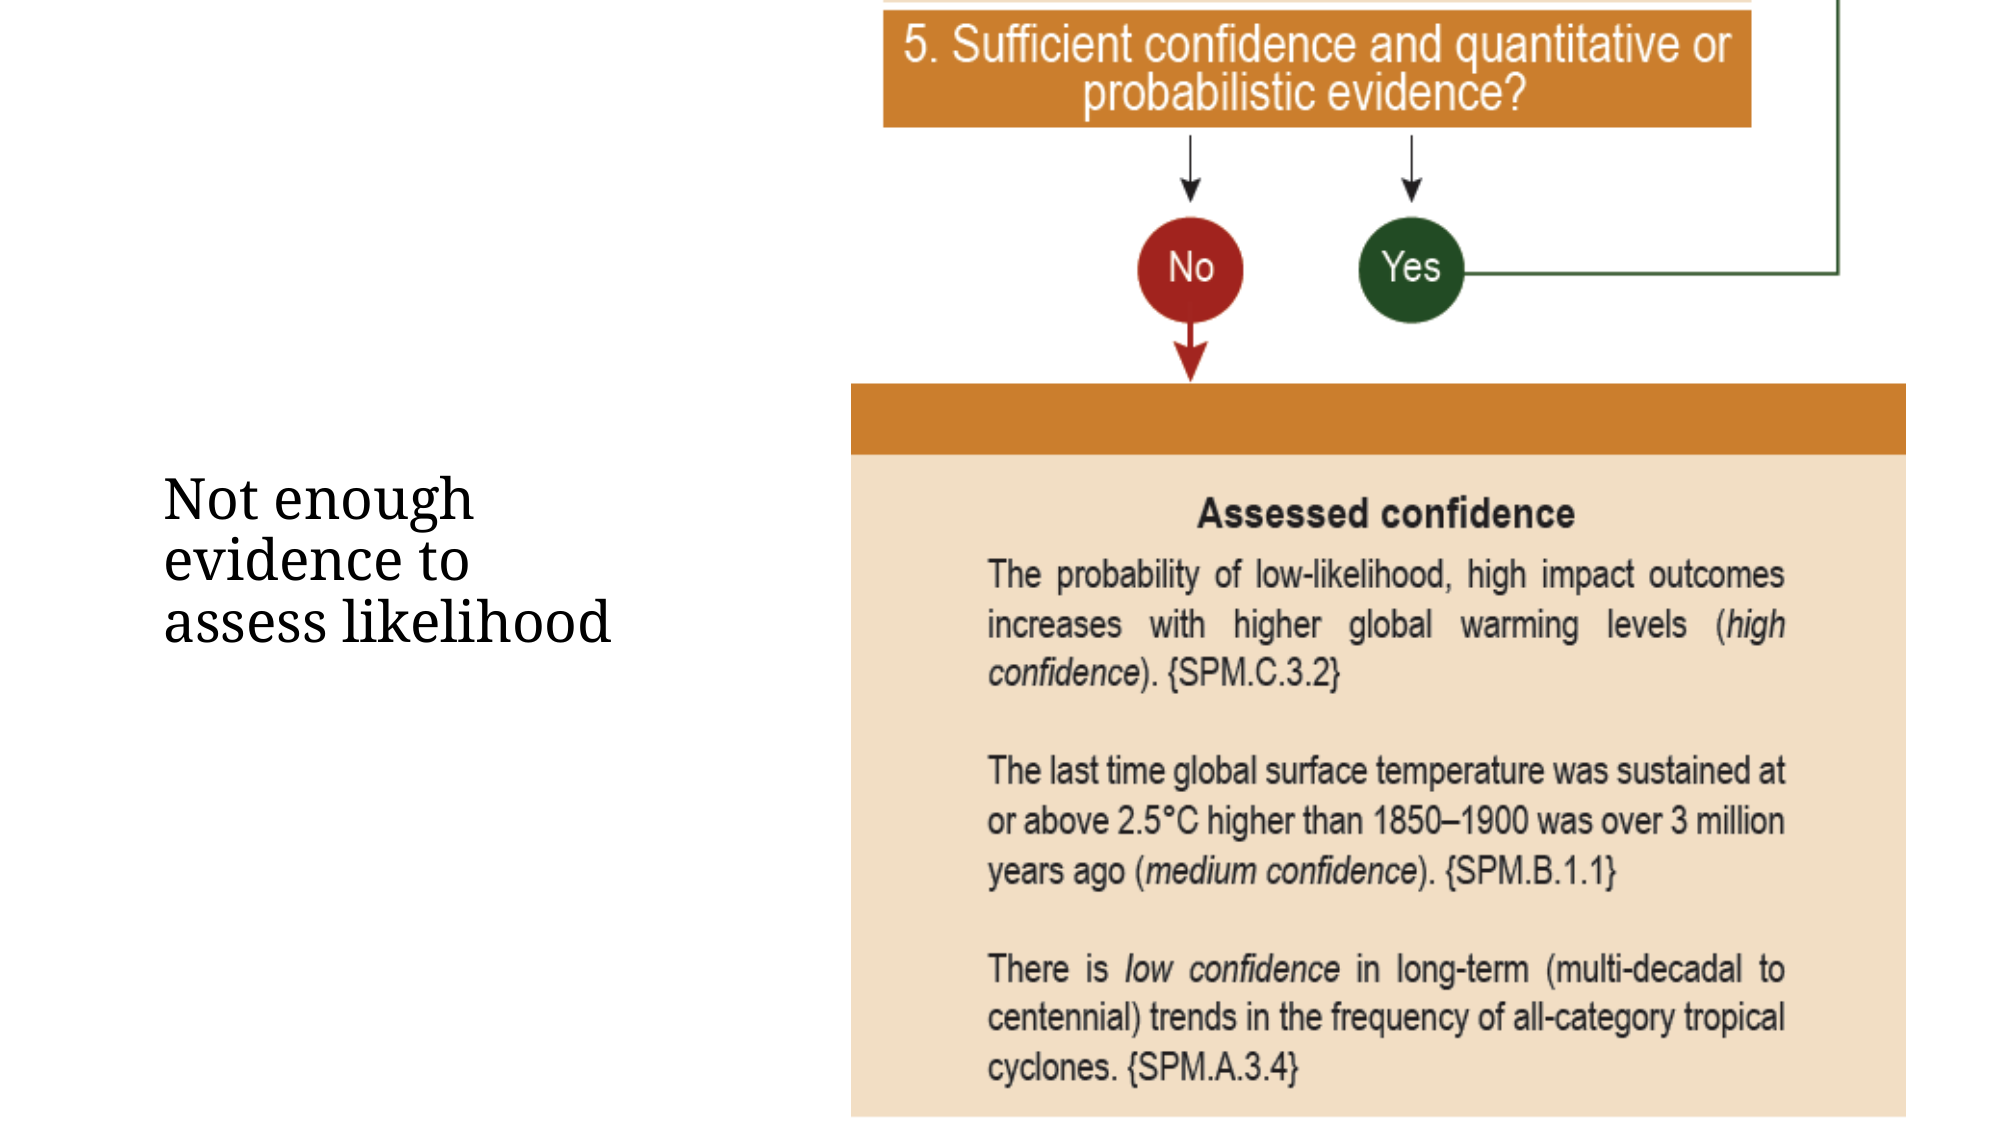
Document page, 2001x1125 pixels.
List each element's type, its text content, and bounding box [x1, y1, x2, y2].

picture [851, 0, 1906, 1125]
title Not enough evidence to assess likelihood [148, 453, 635, 672]
